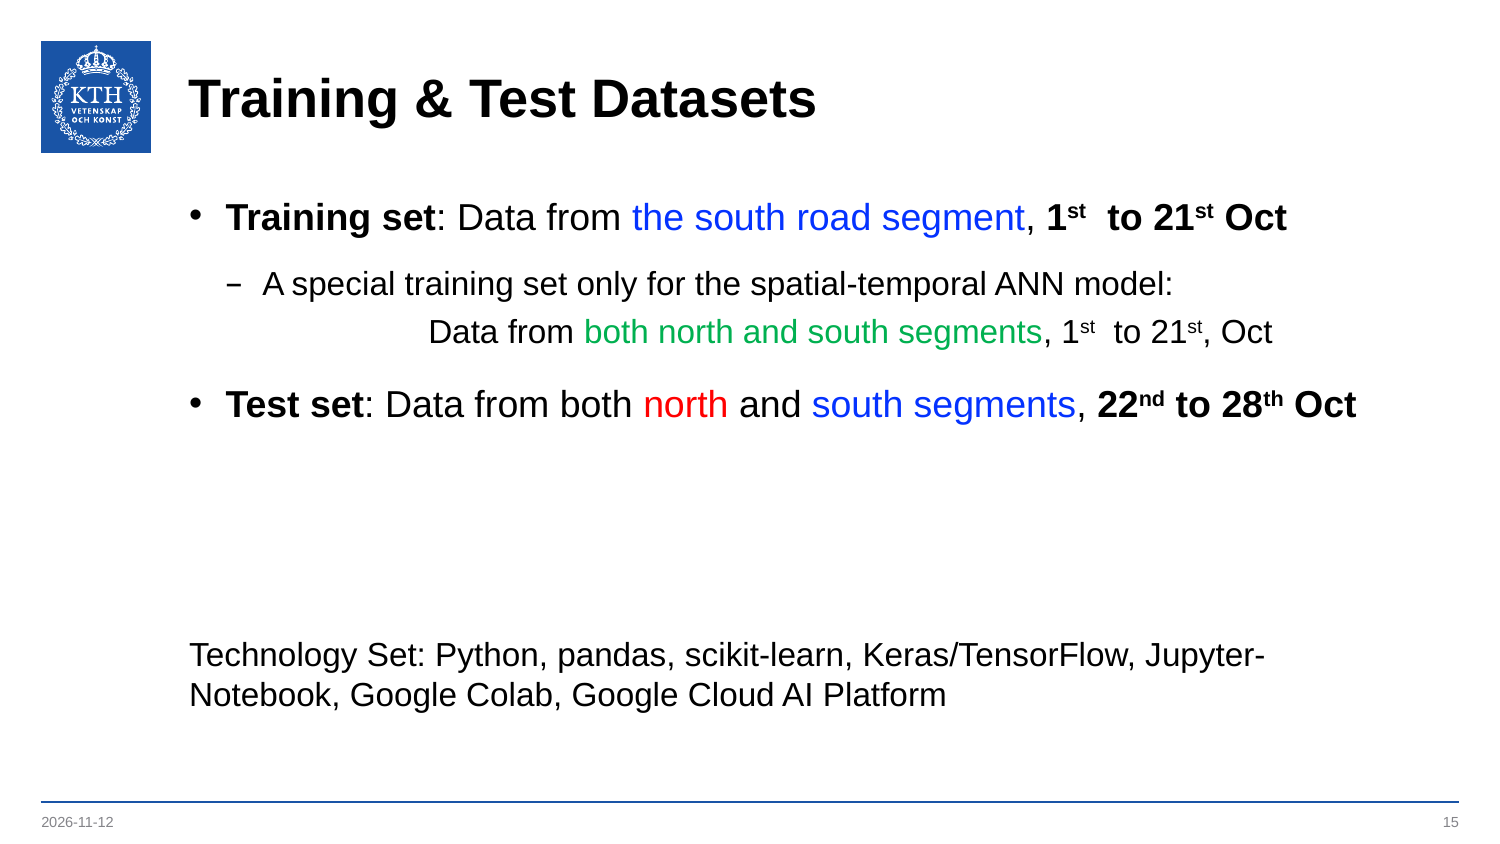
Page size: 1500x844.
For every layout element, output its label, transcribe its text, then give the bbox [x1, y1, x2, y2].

slide_number 15 [1121, 811, 1459, 832]
title Training & Test Datasets [173, 41, 1413, 152]
list Training set: Data from the south road segment, 1st to 21st Oct A special training set only for the spatial-temporal ANN model: Data from both north and south segments, 1st to 21st, Oct Test set: Data from both north and south segments, 22nd to 28th Oct Technology Set: Python, pandas, scikit-learn, Keras/TensorFlow, Jupyter-Notebook, Google Colab, Google Cloud AI Platform [174, 176, 1400, 775]
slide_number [41, 811, 379, 832]
